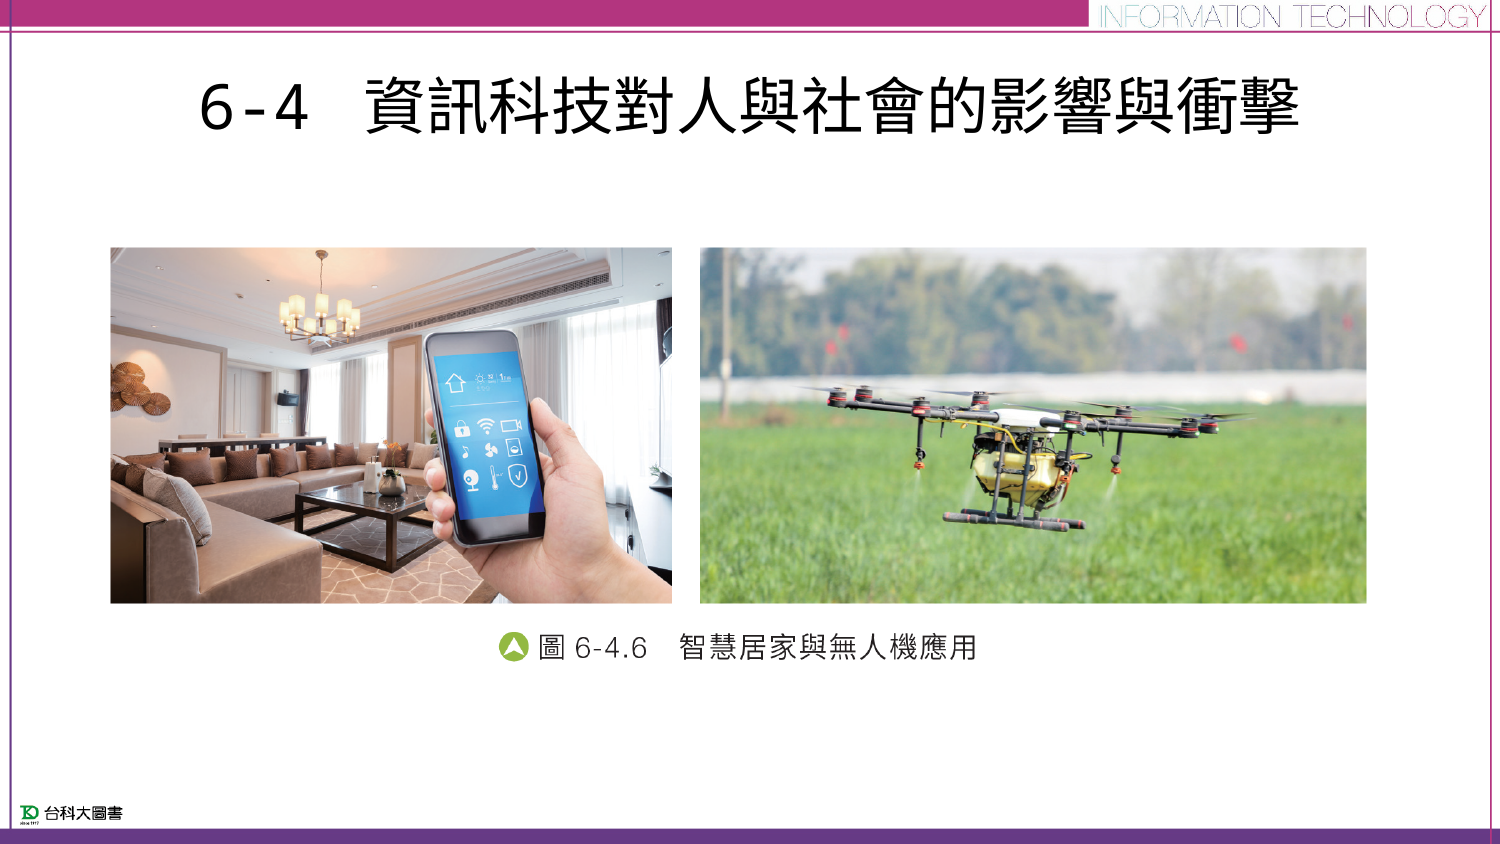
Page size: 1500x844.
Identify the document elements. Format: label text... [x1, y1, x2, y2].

title 6-4 資訊科技對人與社會的影響與衝擊 [75, 33, 1425, 175]
picture [0, 0, 1500, 844]
